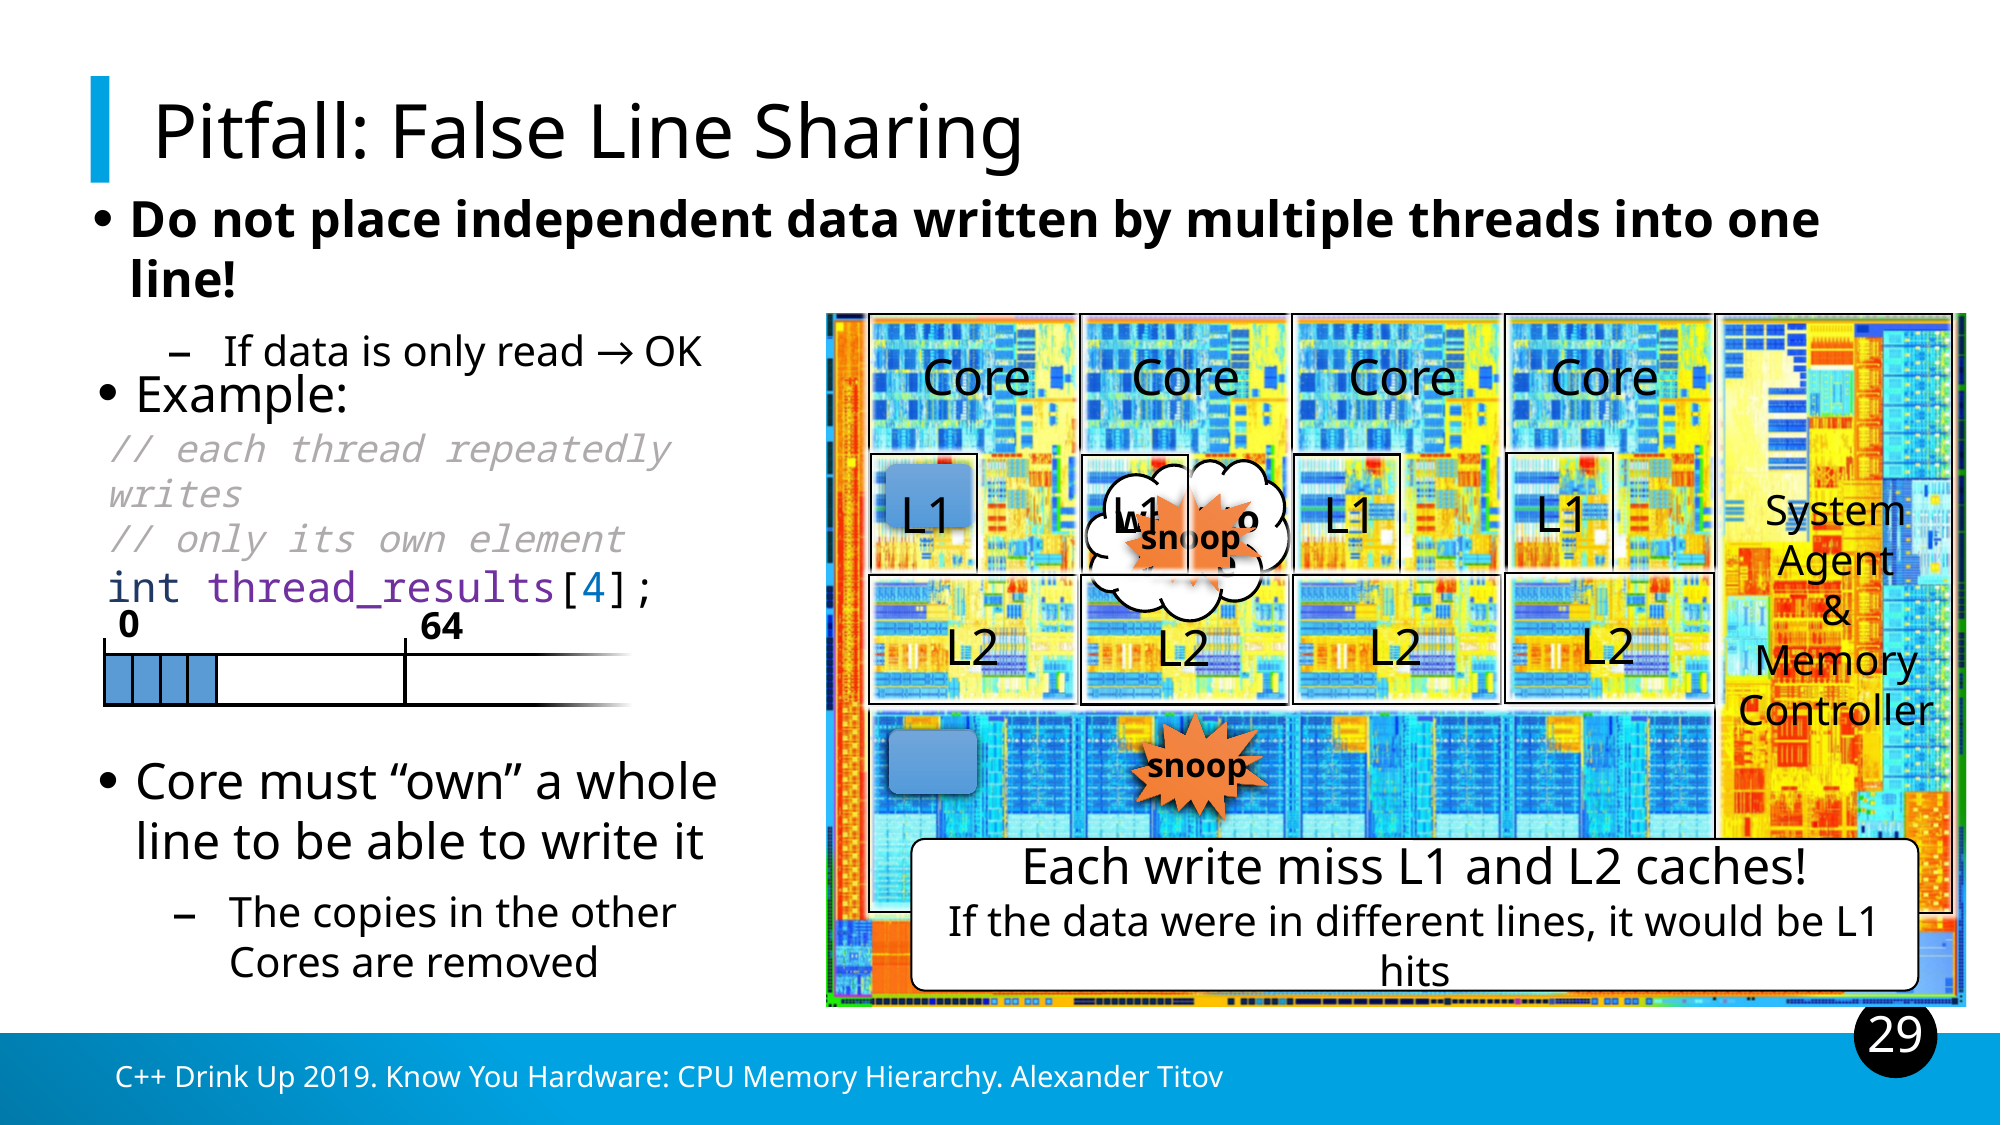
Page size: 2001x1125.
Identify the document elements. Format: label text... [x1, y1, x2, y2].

title Pitfall: False Line Sharing [137, 0, 1863, 180]
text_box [103, 591, 706, 706]
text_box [1080, 452, 1714, 705]
picture [825, 313, 1967, 1008]
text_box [869, 313, 1967, 922]
footer C++ Drink Up 2019. Know You Hardware: CPU Memory Hierarchy. Alexander Titov [99, 1042, 1750, 1115]
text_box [869, 454, 1079, 704]
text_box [1135, 705, 1266, 833]
text_box Do not place independent data written by multiple threads into one line! If data is only read → OK [77, 180, 1927, 382]
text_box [82, 354, 799, 575]
text_box [534, 610, 801, 723]
slide_number 29 [1841, 1008, 1950, 1079]
text_box Core must “own” a whole line to be able to write it The copies in the other Cores are removed [82, 741, 801, 994]
